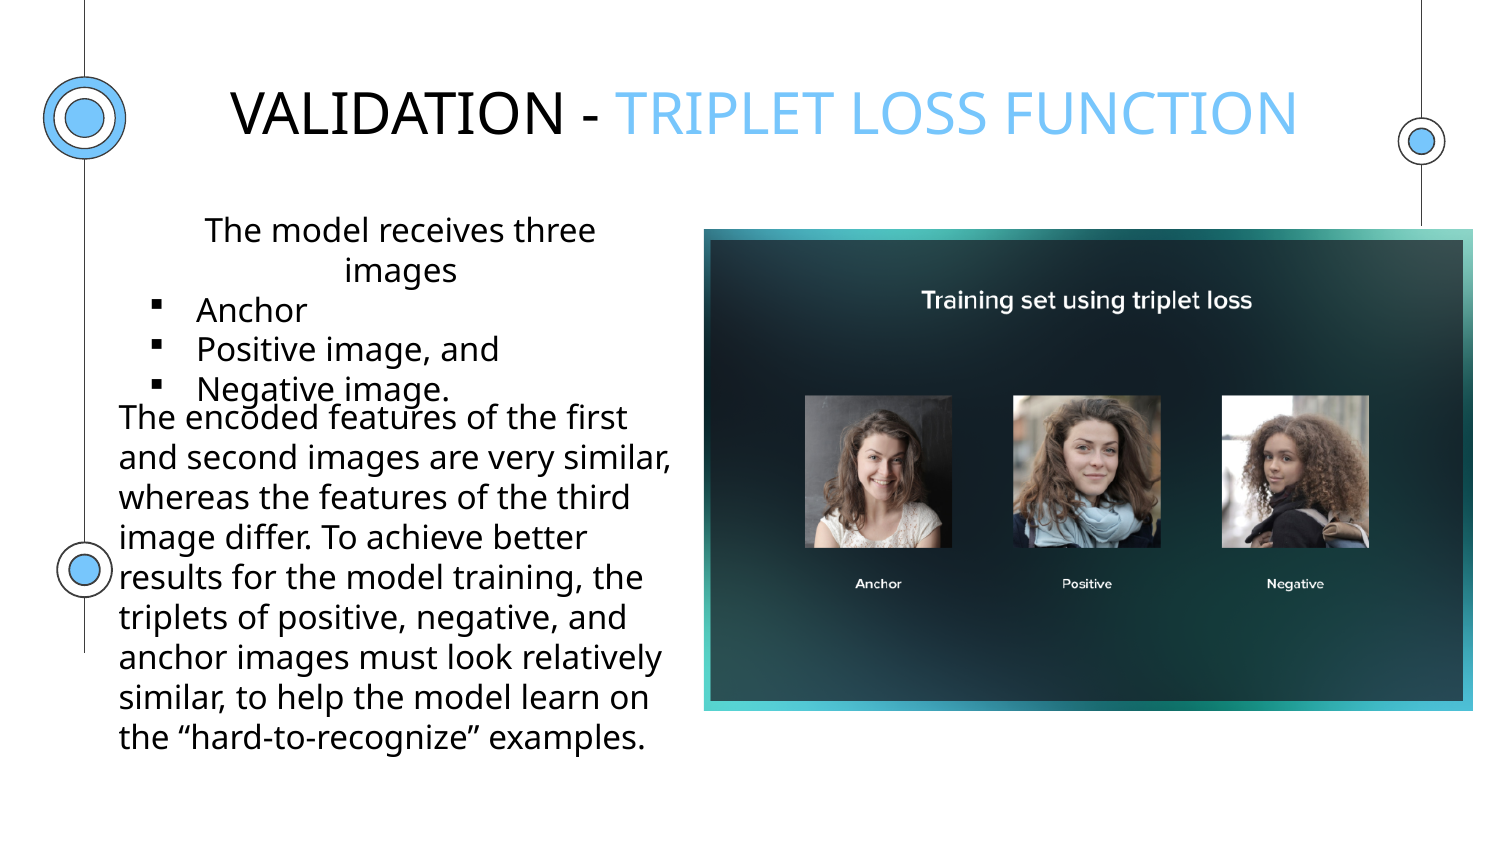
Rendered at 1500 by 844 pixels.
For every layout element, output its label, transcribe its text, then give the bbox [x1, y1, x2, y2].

picture [703, 226, 1474, 711]
text_box The encoded features of the first and second images are very similar, whereas the features of the third image differ. To achieve better results for the model training, the triplets of positive, negative, and anchor images must look relatively similar, to help the model learn on the “hard-to-recognize” examples. [103, 389, 699, 804]
title VALIDATION - TRIPLET LOSS FUNCTION [214, 61, 1331, 159]
subtitle The model receives three images Anchor Positive image, and Negative image. [134, 193, 668, 371]
